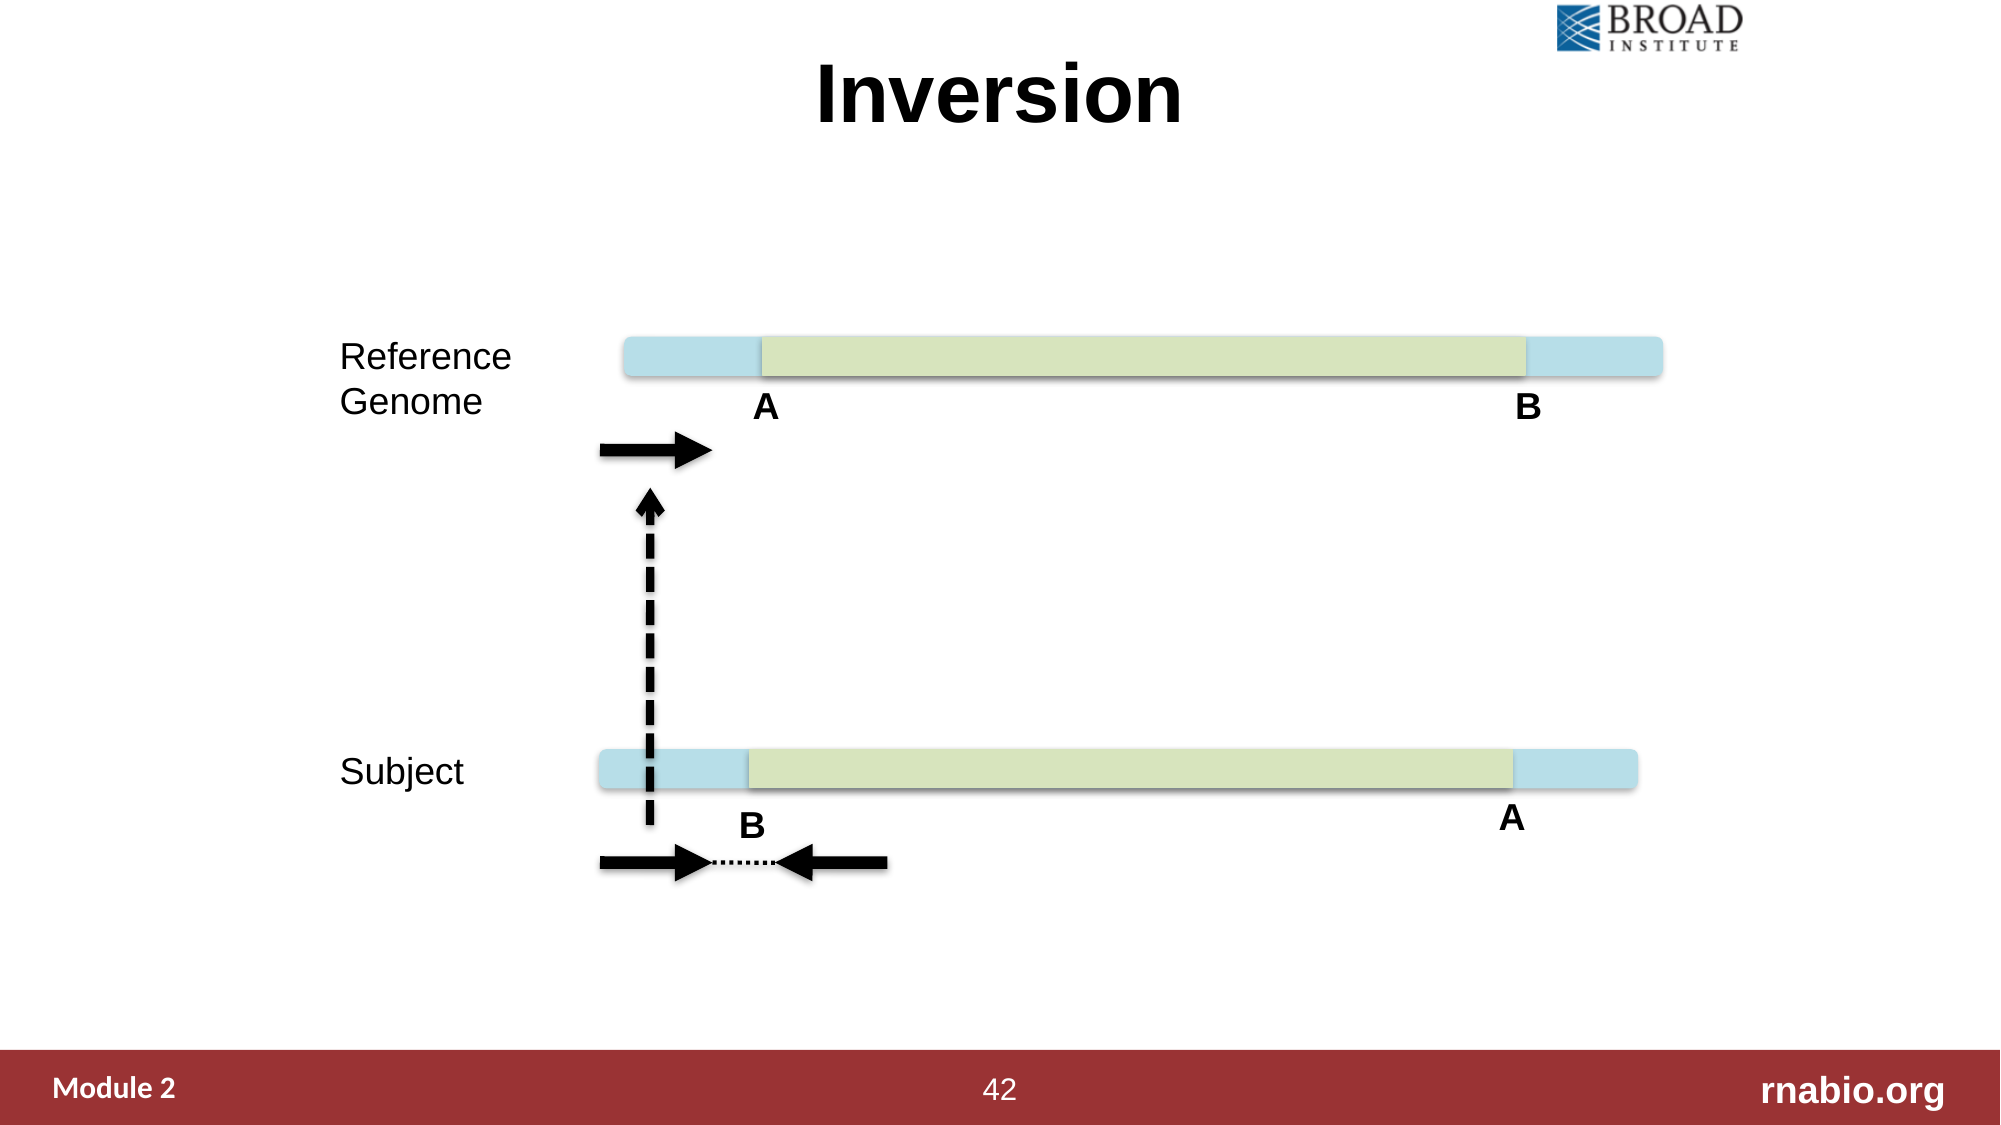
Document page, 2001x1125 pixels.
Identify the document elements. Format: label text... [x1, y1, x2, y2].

picture [1554, 0, 1747, 58]
title Inversion [275, 0, 1725, 183]
text_box Subject [324, 739, 538, 799]
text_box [624, 337, 1663, 436]
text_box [599, 749, 1638, 855]
text_box Reference Genome [324, 324, 538, 430]
